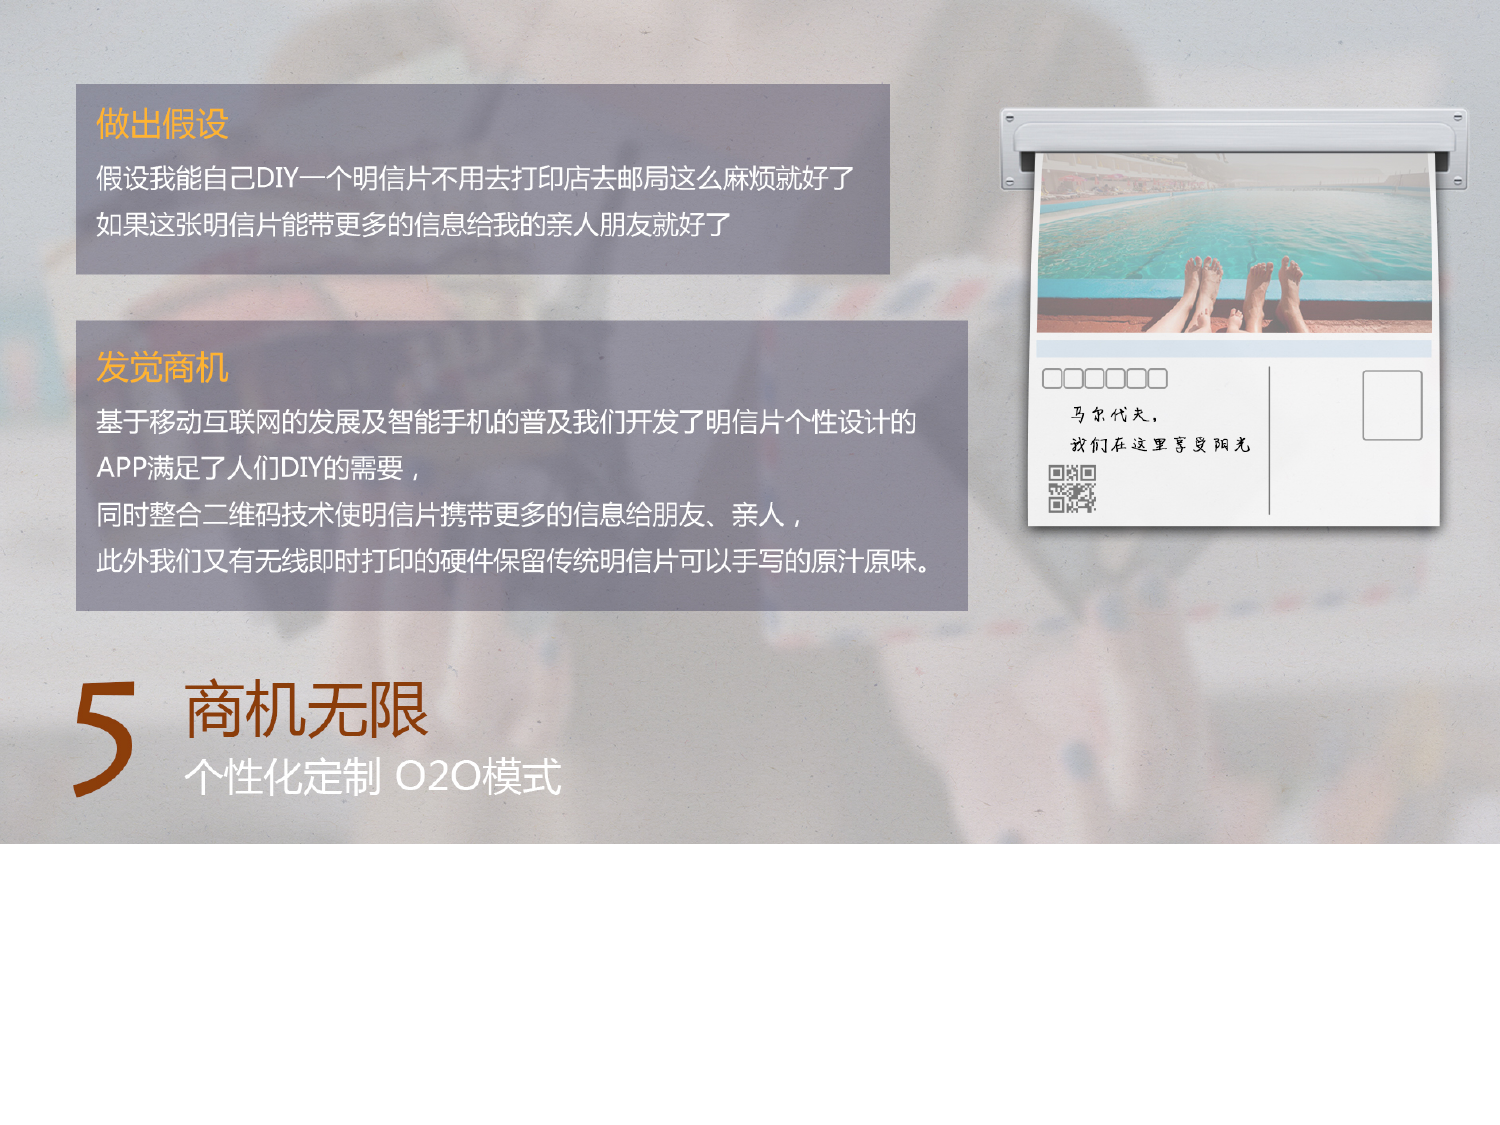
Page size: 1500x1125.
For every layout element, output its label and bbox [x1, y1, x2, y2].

picture [0, 0, 1500, 844]
